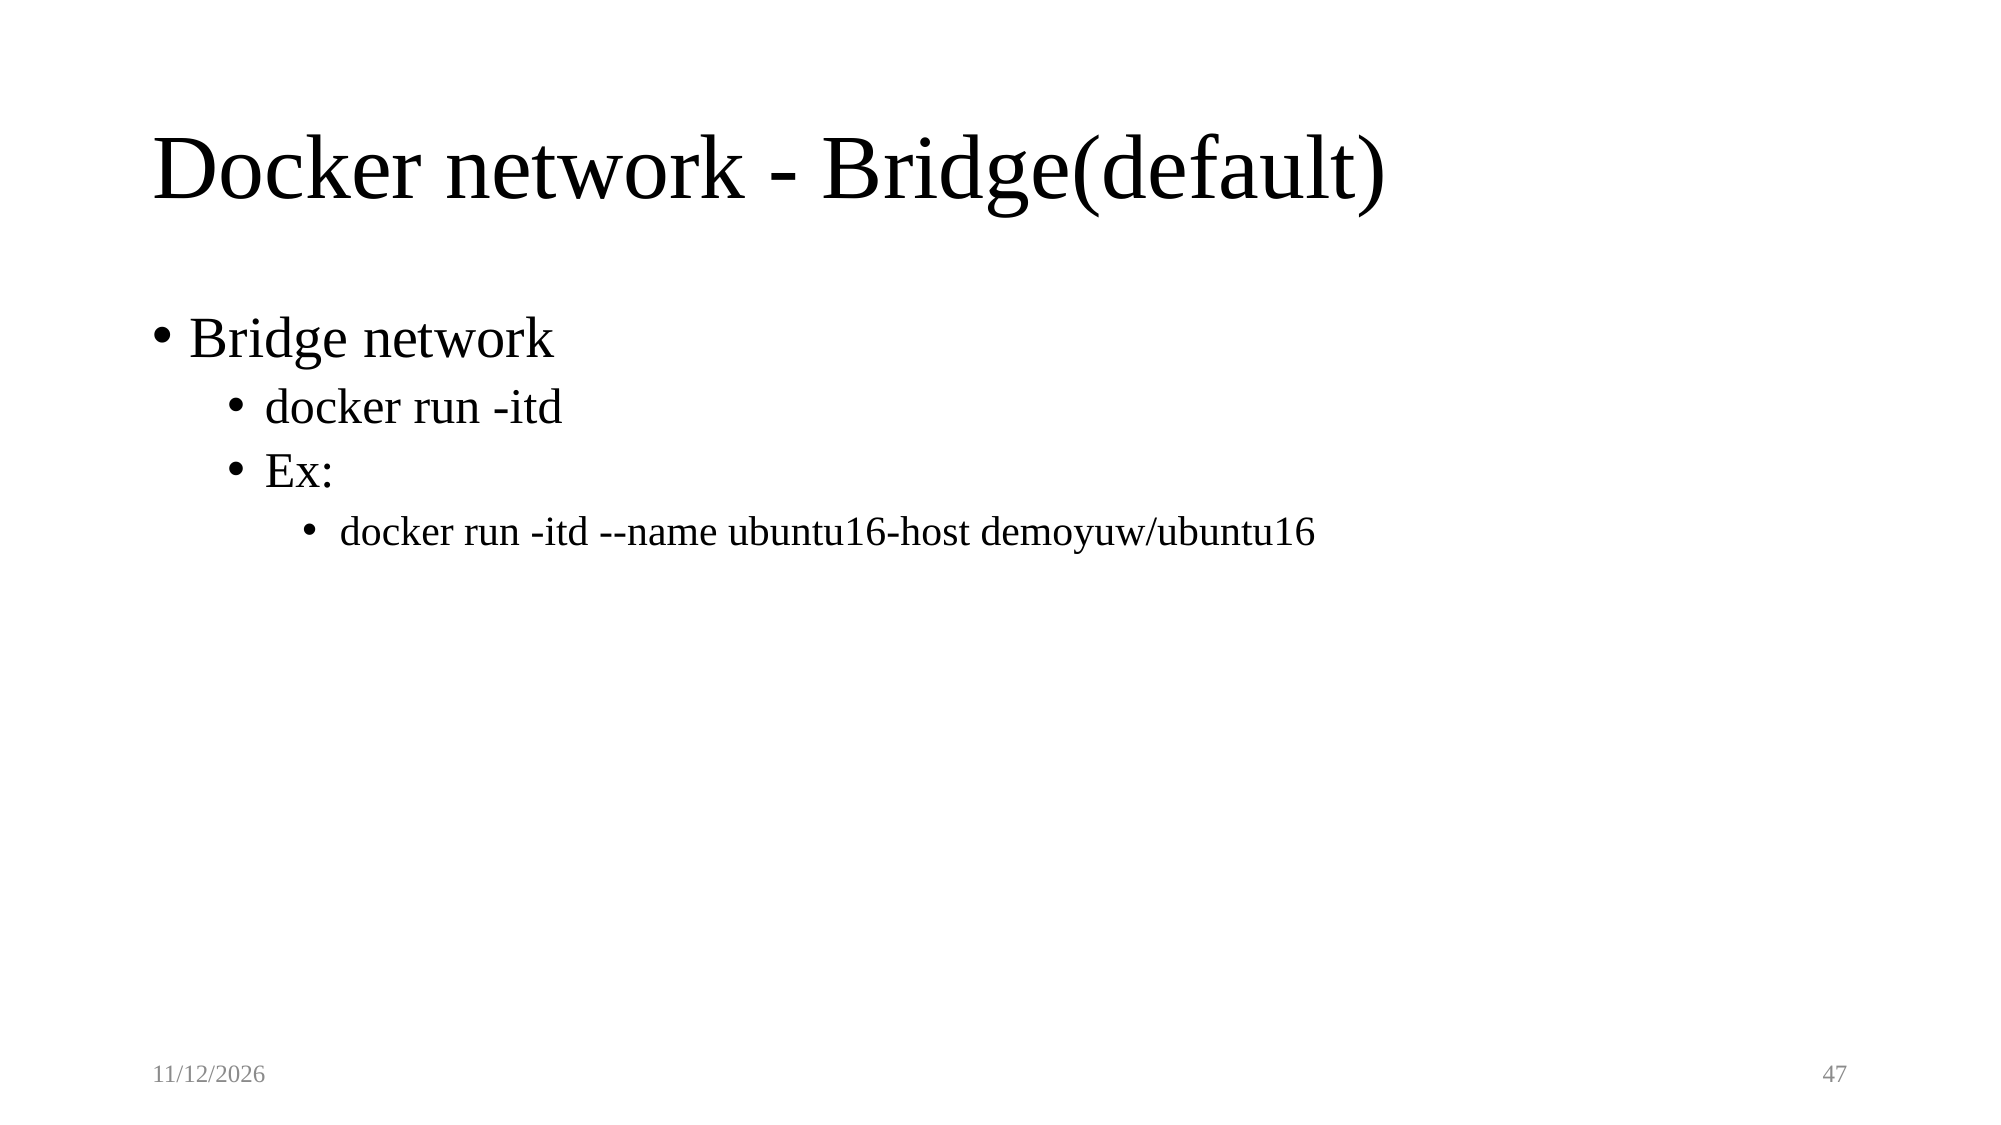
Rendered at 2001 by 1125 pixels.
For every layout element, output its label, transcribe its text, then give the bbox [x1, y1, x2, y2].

slide_number 47 [1412, 1042, 1863, 1103]
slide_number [137, 1042, 588, 1103]
title Docker network - Bridge(default) [137, 59, 1863, 278]
list Bridge network docker run -itd Ex: docker run -itd --name ubuntu16-host demoyuw/ubuntu16 [137, 299, 1863, 1014]
